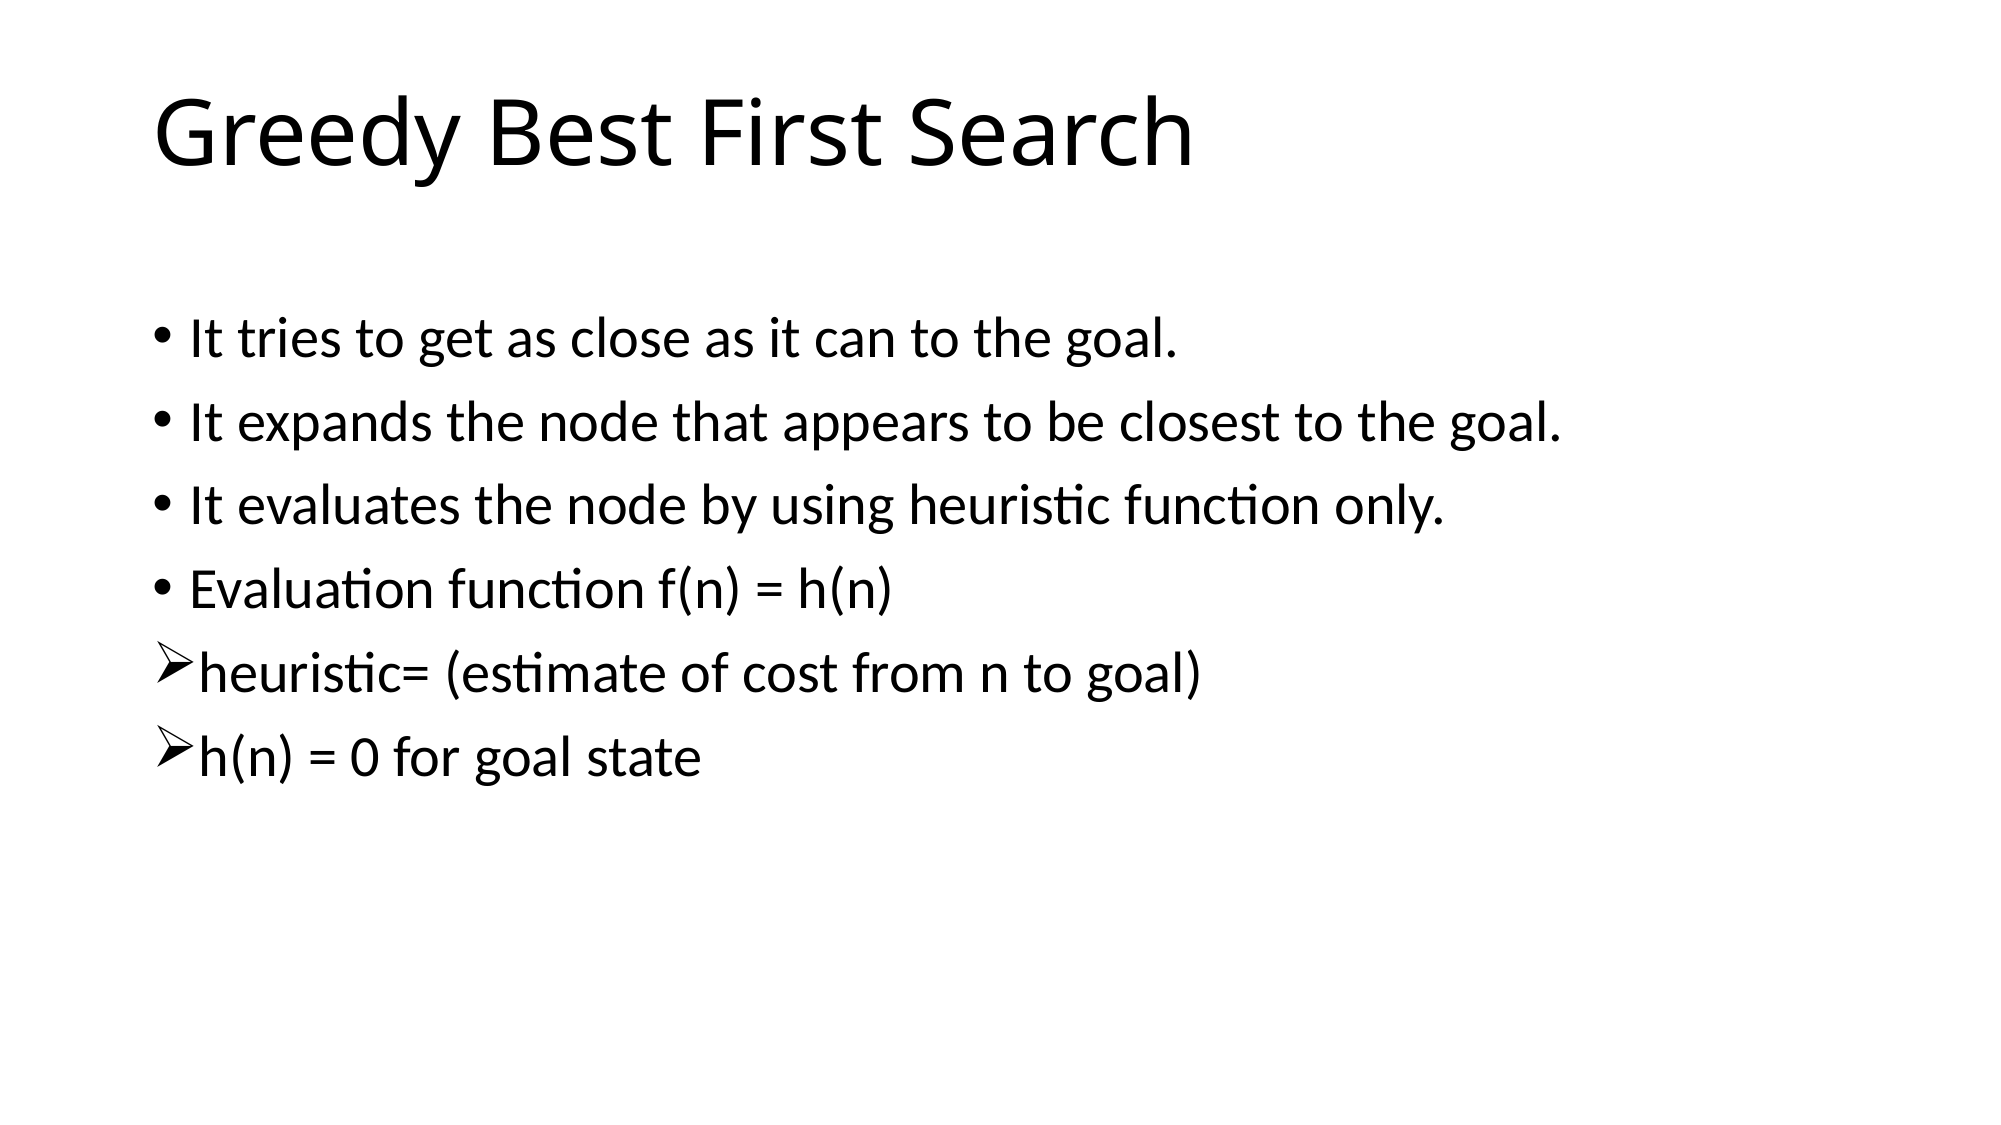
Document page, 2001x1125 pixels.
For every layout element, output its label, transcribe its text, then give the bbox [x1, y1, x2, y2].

title Greedy Best First Search [137, 82, 1863, 299]
list It tries to get as close as it can to the goal. It expands the node that appears to be closest to the goal. It evaluates the node by using heuristic function only. Evaluation function f(n) = h(n) heuristic= (estimate of cost from n to goal) h(n) = 0 for goal state [137, 299, 1863, 1014]
